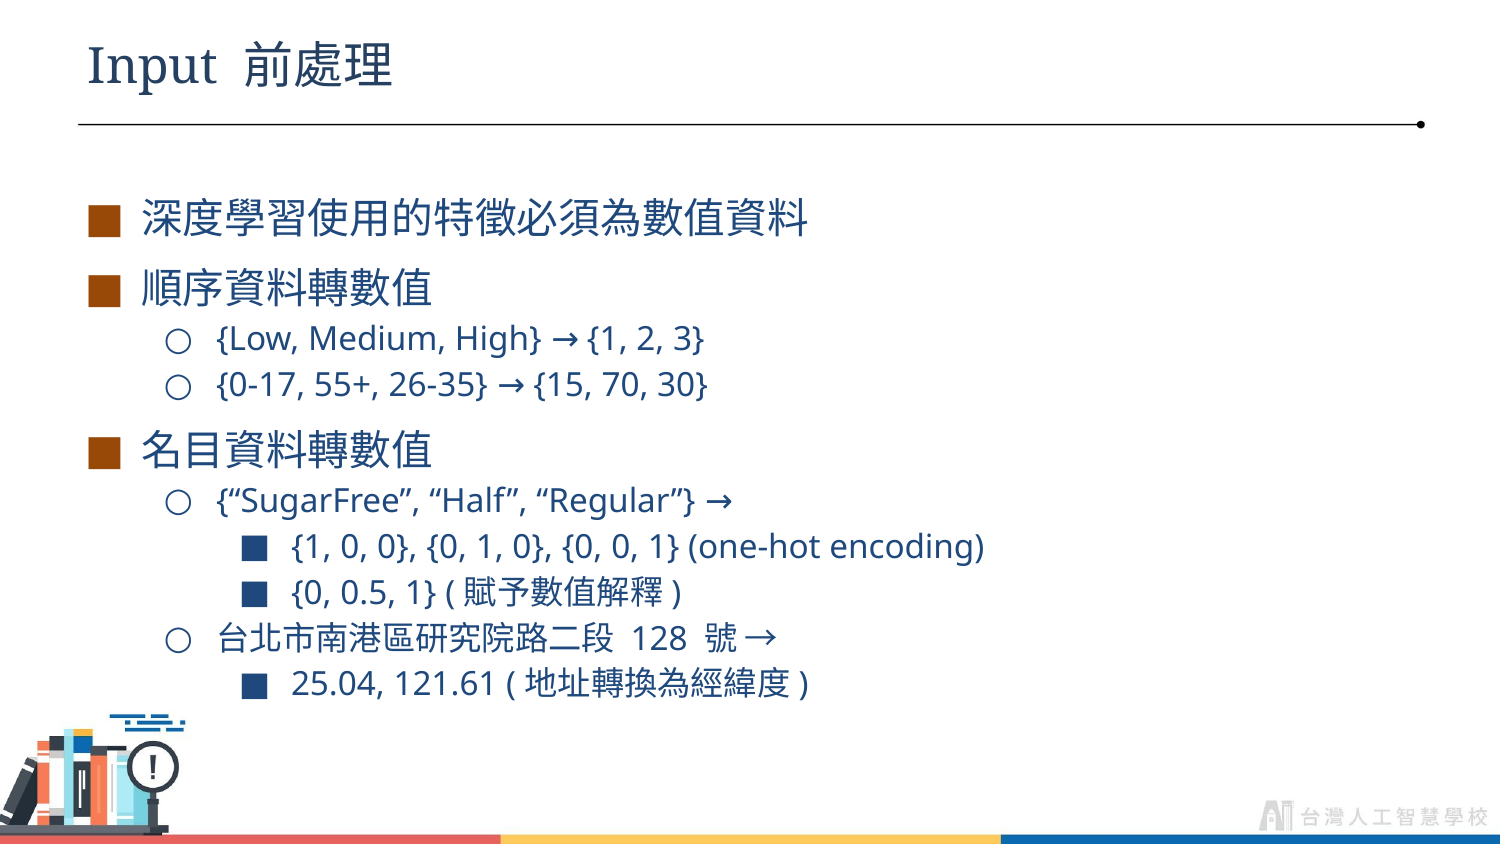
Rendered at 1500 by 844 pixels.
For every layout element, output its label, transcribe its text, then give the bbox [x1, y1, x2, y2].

picture [0, 0, 1500, 844]
title Input 前處理 [72, 18, 1409, 117]
list 深度學習使用的特徵必須為數值資料 順序資料轉數值 {Low, Medium, High} → {1, 2, 3} {0-17, 55+, 26-35} → {15, 70, 30} 名目資料轉數值 {“SugarFree”, “Half”, “Regular”} → {1, 0, 0}, {0, 1, 0}, {0, 0, 1} (one-hot encoding) {0, 0.5, 1} (賦予數值解釋) 台北市南港區研究院路二段 128 號 → 25.04, 121.61 (地址轉換為經緯度) [51, 168, 1449, 730]
